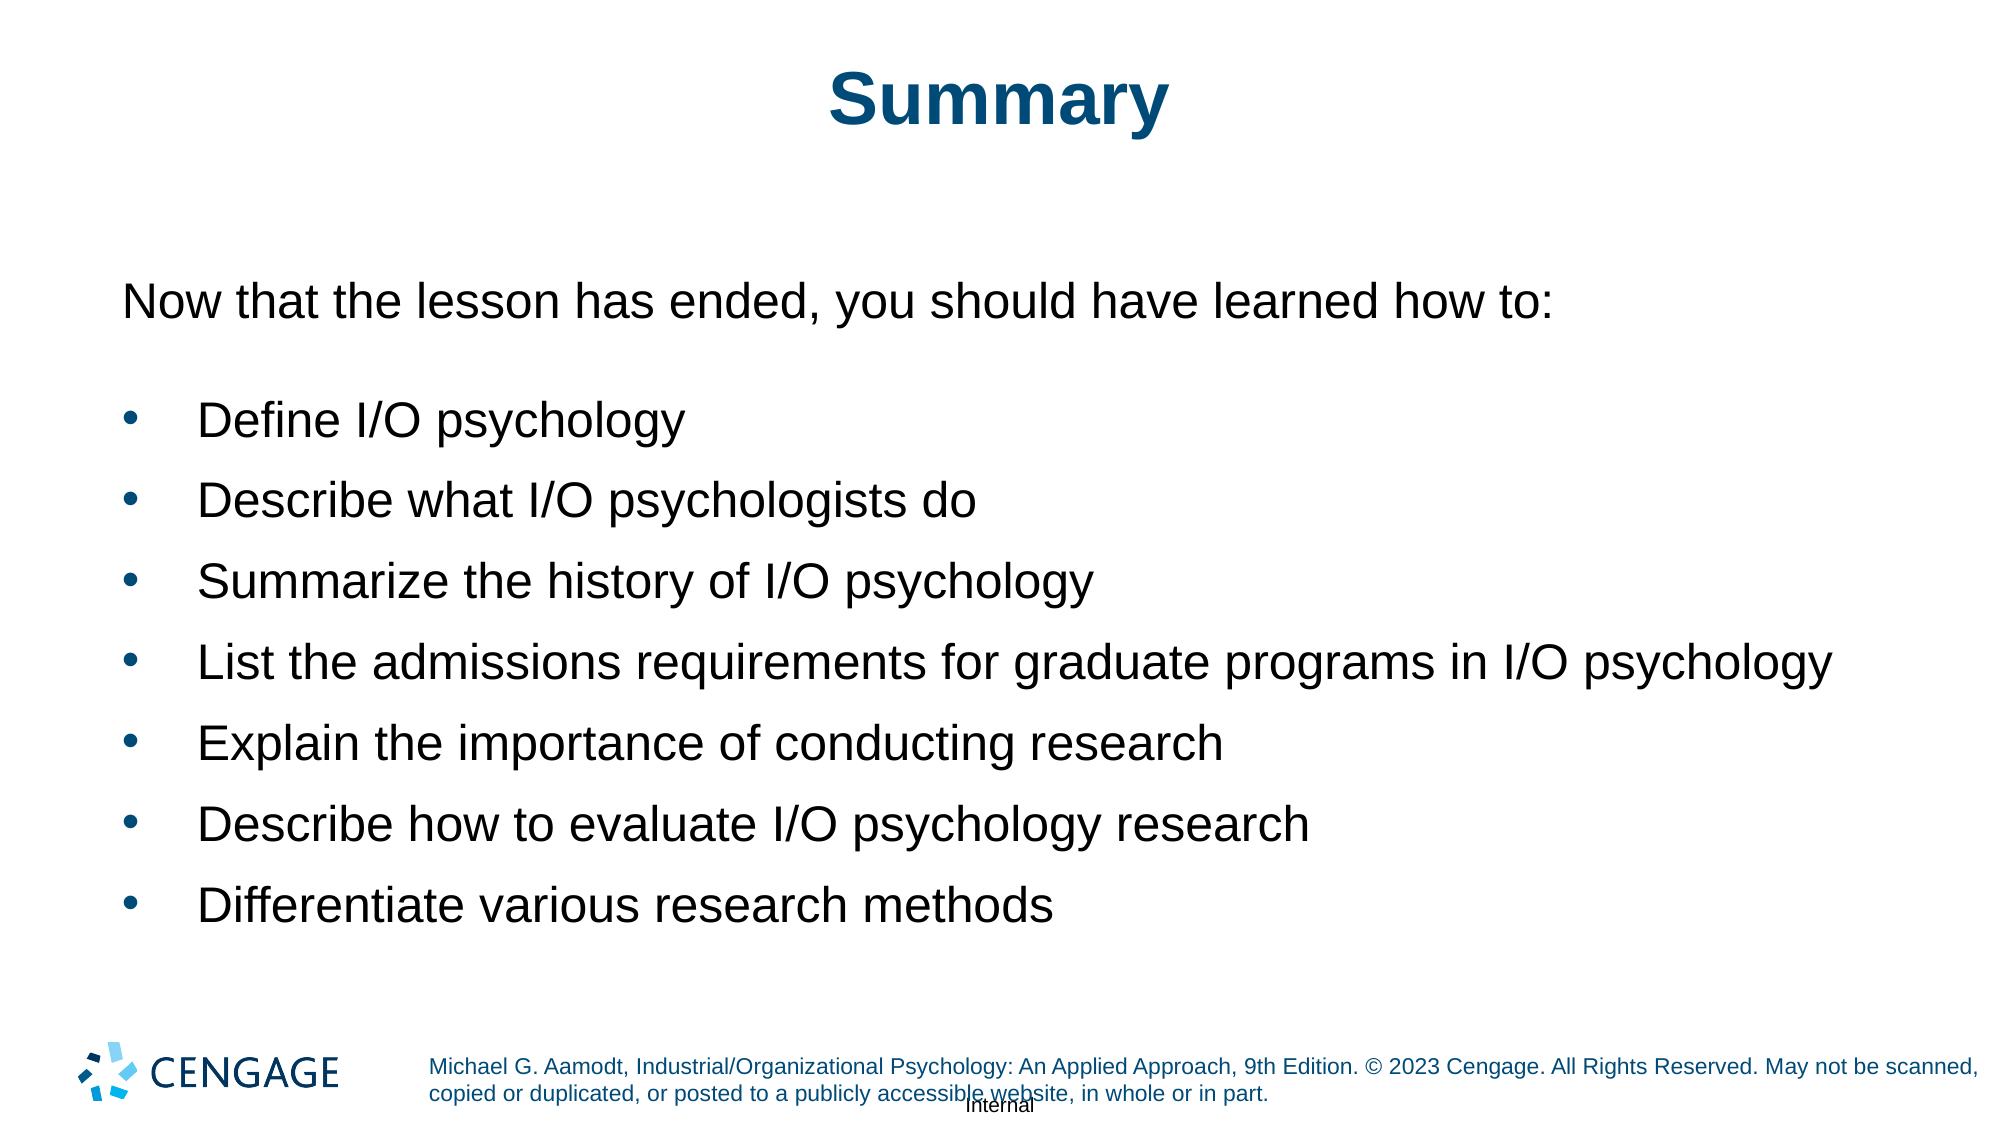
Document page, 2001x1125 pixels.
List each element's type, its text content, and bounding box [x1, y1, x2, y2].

list Now that the lesson has ended, you should have learned how to: Define I/O psychology Describe what I/O psychologists do Summarize the history of I/O psychology List the admissions requirements for graduate programs in I/O psychology Explain the importance of conducting research Describe how to evaluate I/O psychology research Differentiate various research methods [121, 268, 1880, 990]
picture [78, 1042, 338, 1101]
title Summary [137, 59, 1863, 171]
